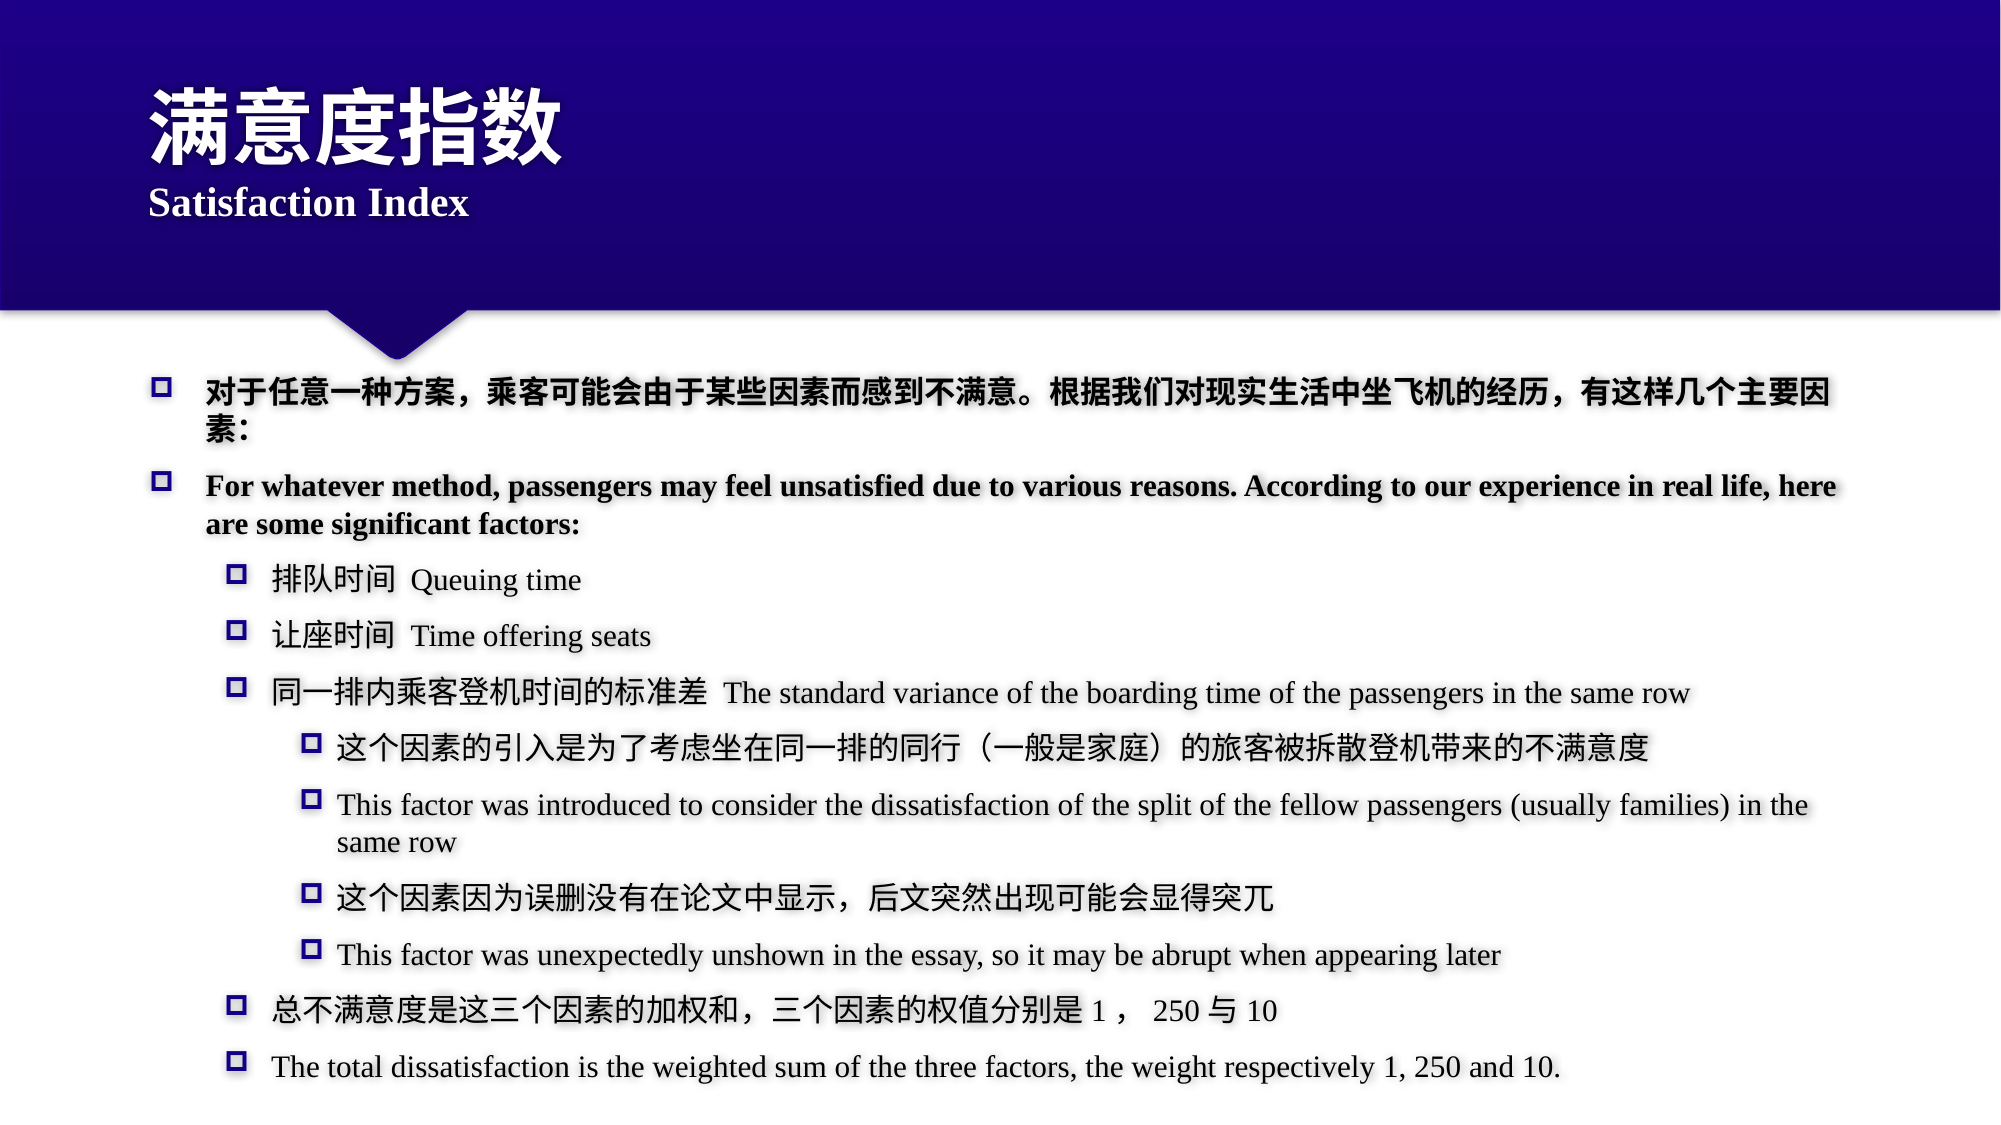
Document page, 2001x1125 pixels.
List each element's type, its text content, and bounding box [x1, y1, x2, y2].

title 满意度指数 Satisfaction Index [132, 73, 1868, 233]
list 对于任意一种方案，乘客可能会由于某些因素而感到不满意。根据我们对现实生活中坐飞机的经历，有这样几个主要因素： For whatever method, passengers may feel unsatisfied due to various reasons. According to our experience in real life, here are some significant factors: 排队时间 Queuing time 让座时间 Time offering seats 同一排内乘客登机时间的标准差 The standard variance of the boarding time of the passengers in the same row 这个因素的引入是为了考虑坐在同一排的同行（一般是家庭）的旅客被拆散登机带来的不满意度 This factor was introduced to consider the dissatisfaction of the split of the fellow passengers (usually families) in the same row 这个因素因为误删没有在论文中显示，后文突然出现可能会显得突兀 This factor was unexpectedly unshown in the essay, so it may be abrupt when appearing later 总不满意度是这三个因素的加权和，三个因素的权值分别是1，250与10 The total dissatisfaction is the weighted sum of the three factors, the weight respectively 1, 250 and 10. [134, 364, 1866, 1125]
